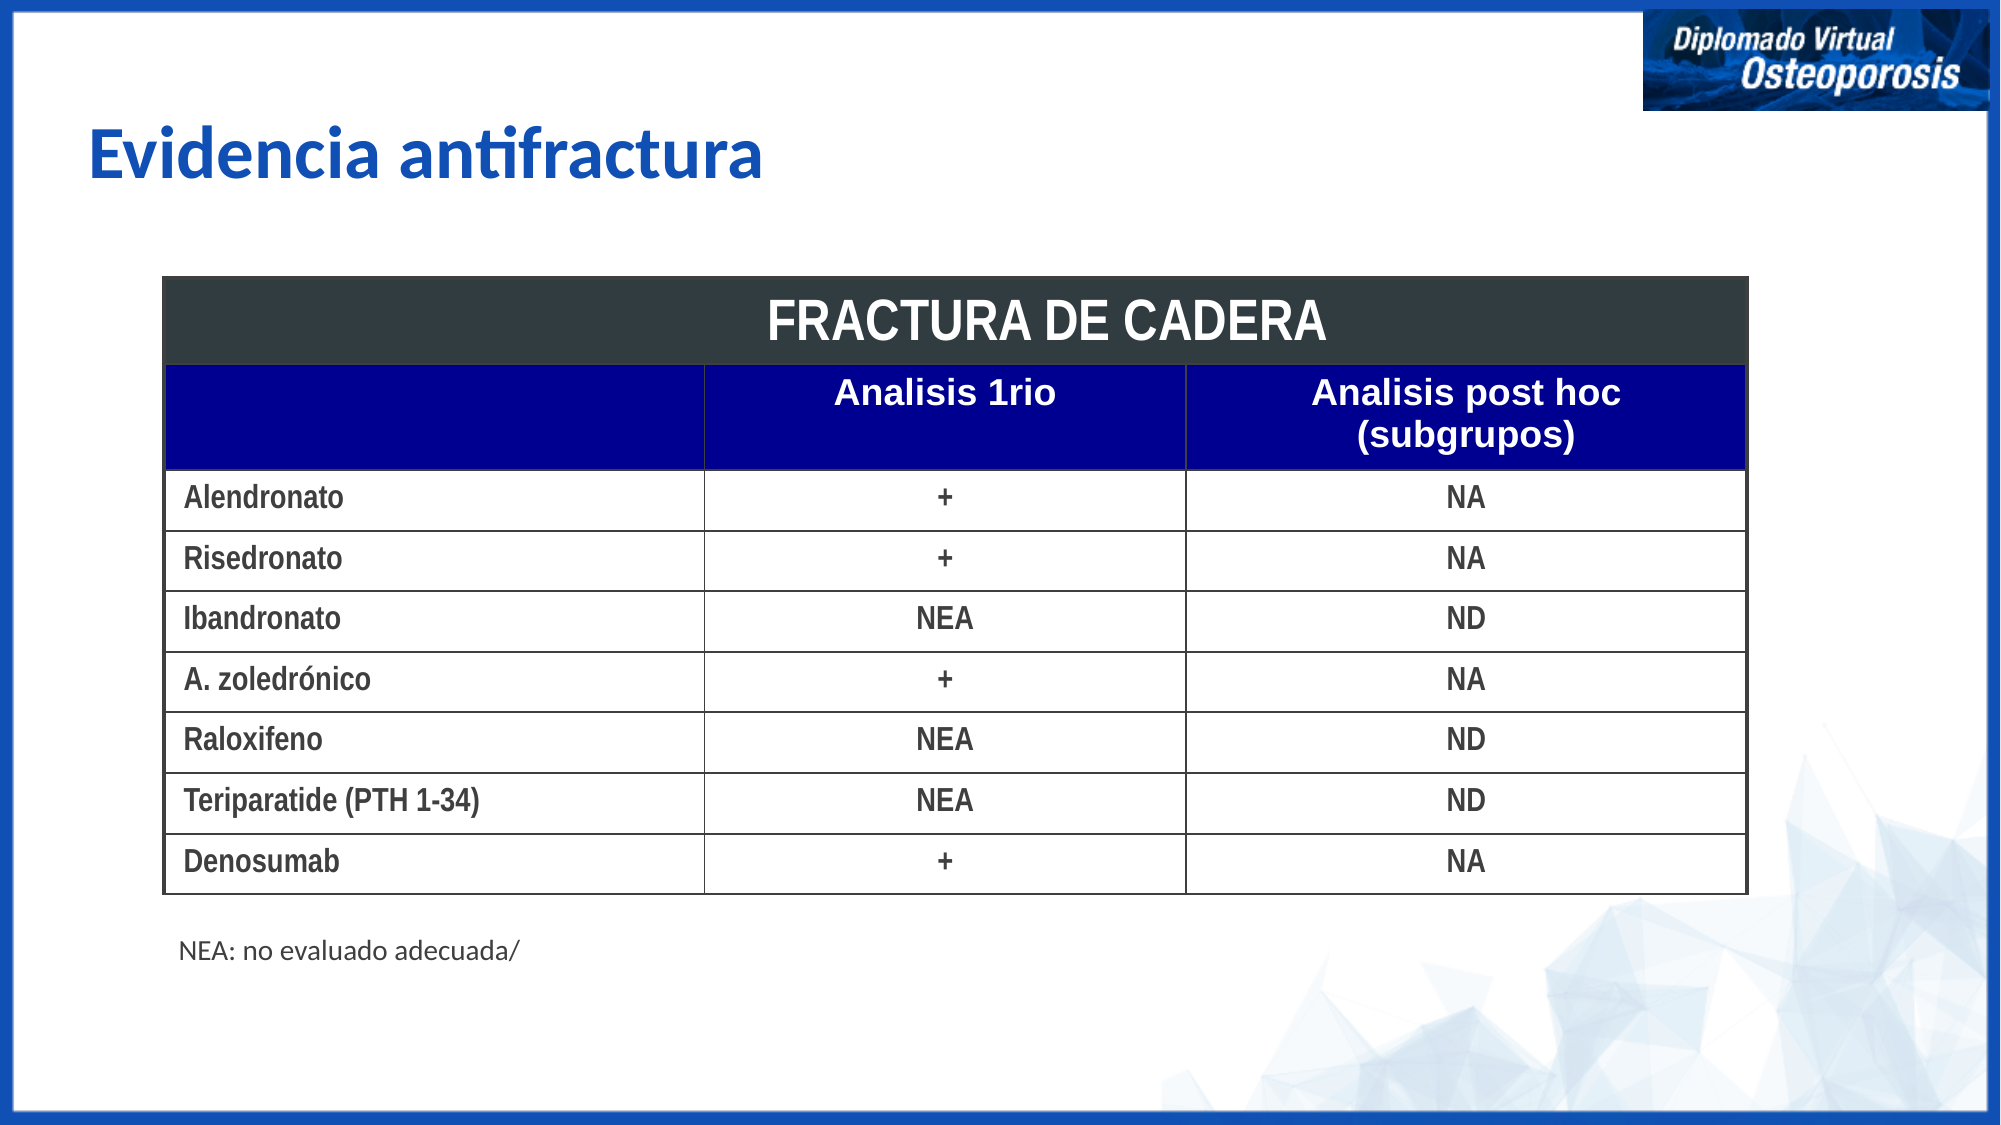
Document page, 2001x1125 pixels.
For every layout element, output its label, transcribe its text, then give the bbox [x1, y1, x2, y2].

table_cell NA [1187, 532, 1745, 590]
table_cell + [705, 835, 1185, 893]
table_cell + [705, 653, 1185, 711]
table_cell [166, 365, 704, 469]
picture [0, 0, 2001, 1125]
table_cell NEA [705, 592, 1185, 651]
table_cell NEA [705, 713, 1185, 772]
table_cell Ibandronato [166, 592, 704, 651]
table_cell Analisis post hoc (subgrupos) [1187, 365, 1745, 469]
table_cell Teriparatide (PTH 1-34) [166, 774, 704, 833]
table_cell ND [1187, 774, 1745, 833]
table_cell A. zoledrónico [166, 653, 704, 711]
table_header FRACTURA DE CADERA [166, 280, 1745, 363]
text_box Evidencia antifractura [73, 96, 923, 394]
table_cell ND [1187, 713, 1745, 772]
table_cell + [705, 532, 1185, 590]
table_cell ND [1187, 592, 1745, 651]
table_cell Risedronato [166, 532, 704, 590]
table_cell NEA [705, 774, 1185, 833]
table_cell Denosumab [166, 835, 704, 893]
table_cell NA [1187, 471, 1745, 530]
table_cell Alendronato [166, 471, 704, 530]
table_cell Analisis 1rio [705, 365, 1185, 469]
table_cell Raloxifeno [166, 713, 704, 772]
table_cell NA [1187, 835, 1745, 893]
table_cell NA [1187, 653, 1745, 711]
table_cell + [705, 471, 1185, 530]
text_box NEA: no evaluado adecuada/ND: no datos [163, 930, 1864, 974]
